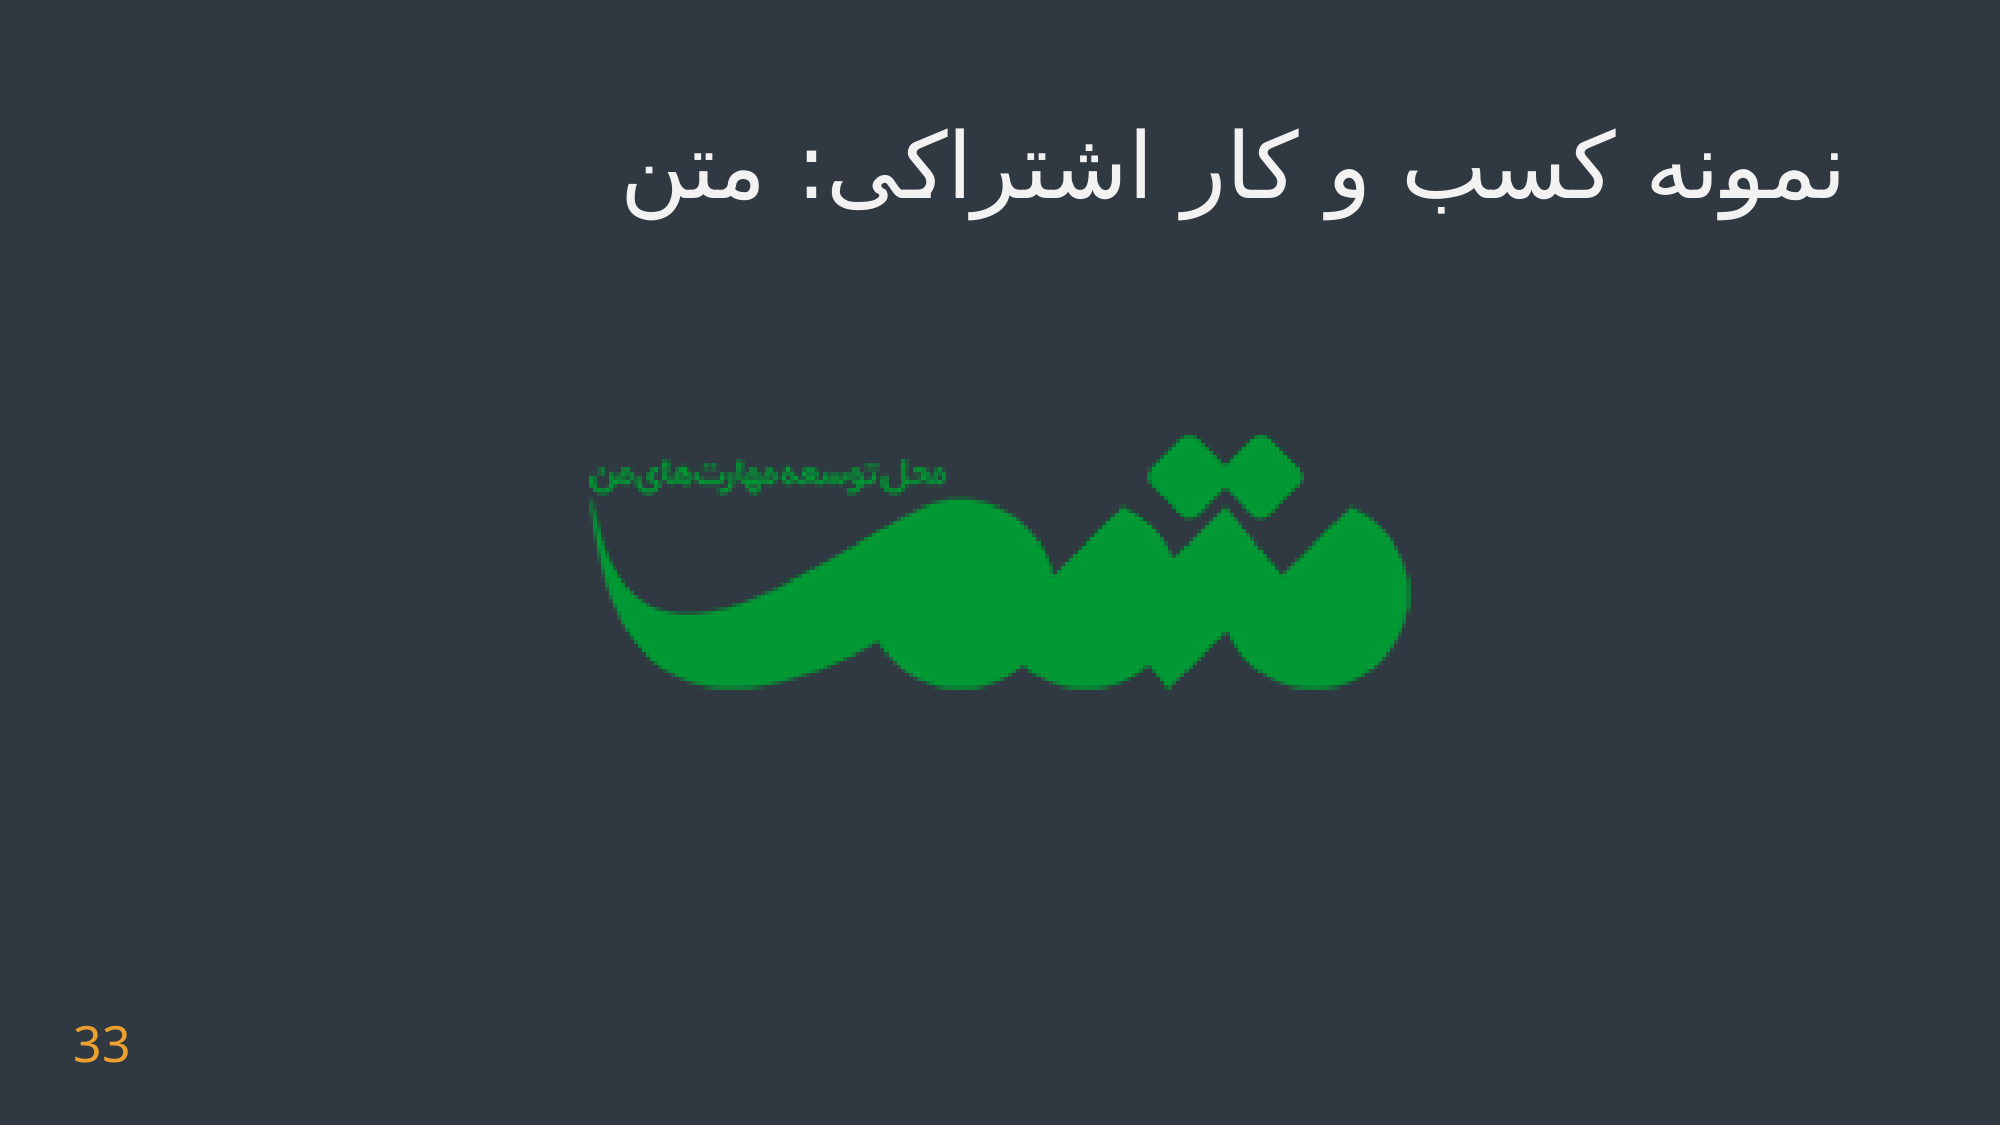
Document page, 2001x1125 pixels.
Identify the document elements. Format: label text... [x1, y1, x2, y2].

picture [589, 435, 1411, 690]
title نمونه کسب و کار اشتراکی: متن [137, 59, 1863, 278]
